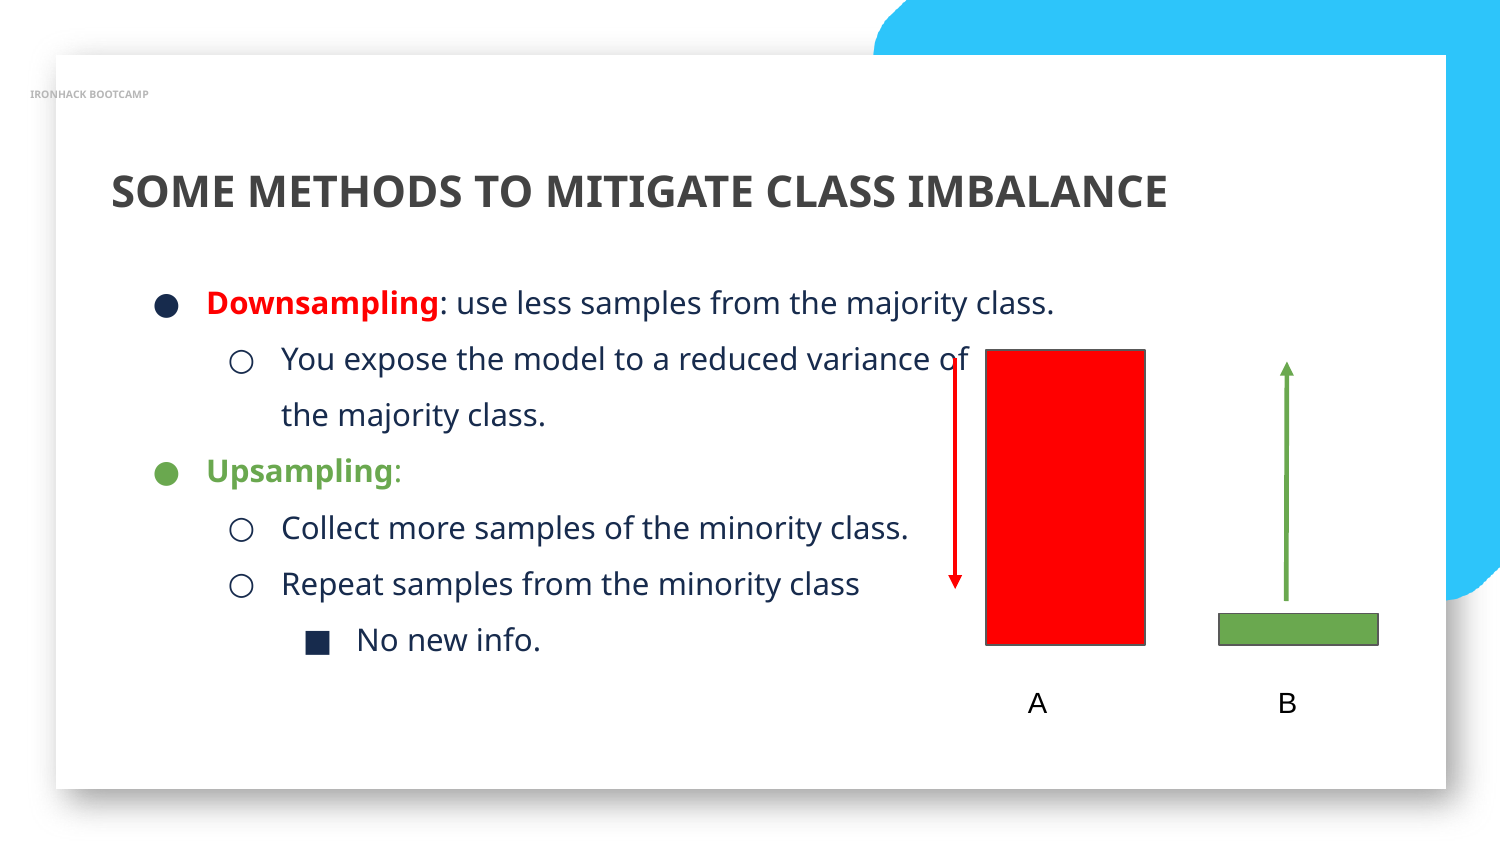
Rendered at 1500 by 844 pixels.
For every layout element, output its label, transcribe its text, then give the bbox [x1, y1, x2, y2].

picture [0, 0, 1500, 844]
text_box IRONHACK BOOTCAMP [15, 71, 354, 108]
text_box Downsampling: use less samples from the majority class. You expose the model to a reduced variance of the majority class. Upsampling: Collect more samples of the minority class. Repeat samples from the minority class No new info. [115, 249, 1389, 733]
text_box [985, 349, 1379, 717]
text_box SOME METHODS TO MITIGATE CLASS IMBALANCE [96, 149, 1417, 266]
